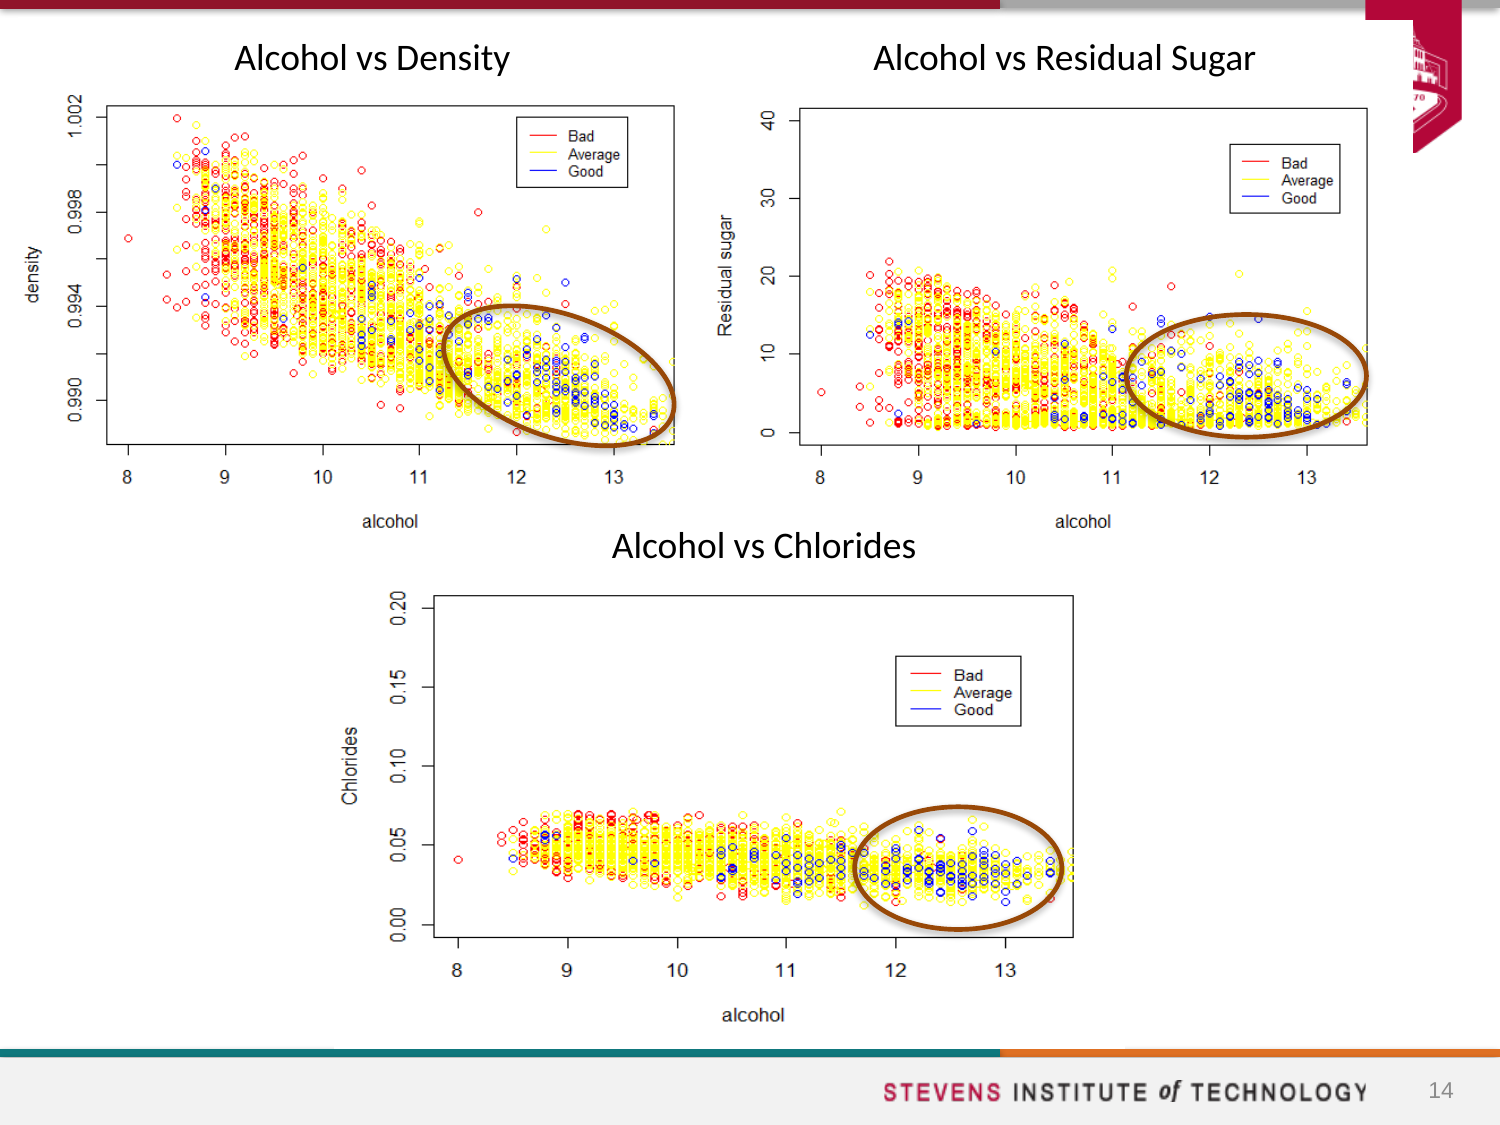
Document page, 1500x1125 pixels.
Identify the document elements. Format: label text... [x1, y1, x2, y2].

slide_number 14 [1401, 1059, 1481, 1120]
picture [18, 17, 1413, 1049]
